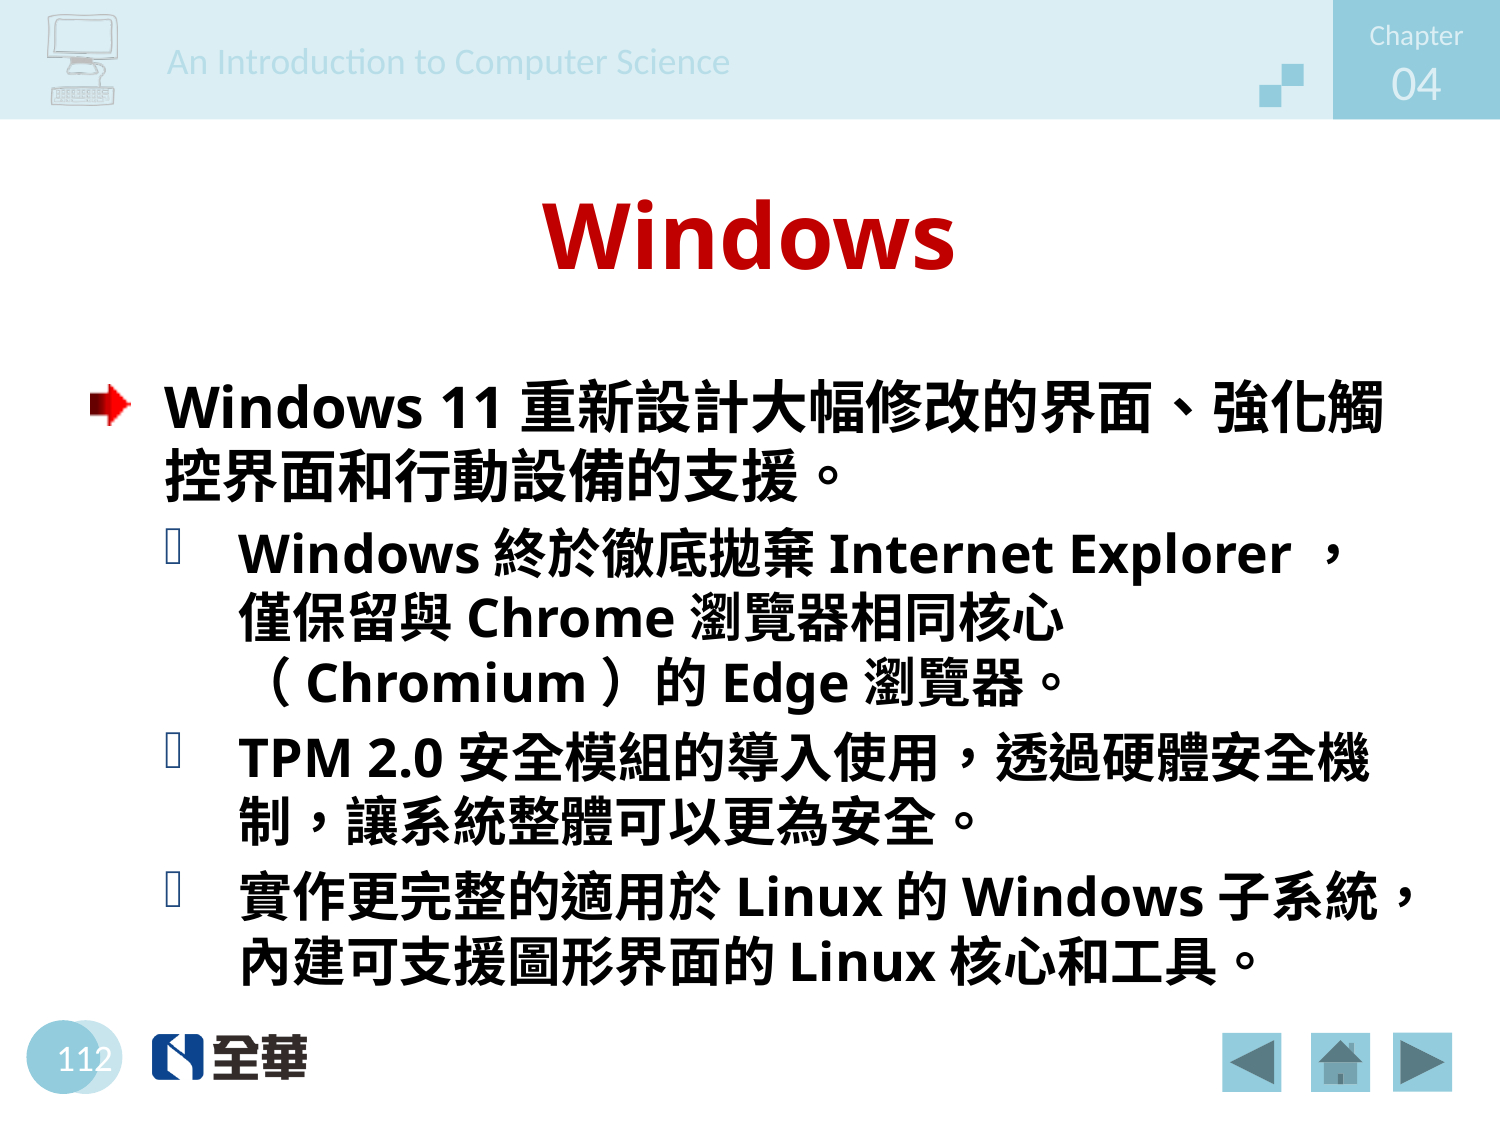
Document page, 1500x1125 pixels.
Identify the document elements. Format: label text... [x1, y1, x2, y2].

title Windows [75, 138, 1425, 327]
list Windows 11重新設計大幅修改的界面、強化觸控界面和行動設備的支援。 Windows終於徹底拋棄Internet Explorer，僅保留與Chrome瀏覽器相同核心（Chromium）的Edge瀏覽器。 TPM 2.0安全模組的導入使用，透過硬體安全機制，讓系統整體可以更為安全。 實作更完整的適用於Linux的Windows子系統，內建可支援圖形界面的Linux核心和工具。 [75, 363, 1425, 1005]
picture [90, 384, 131, 426]
picture [152, 1034, 307, 1080]
picture [47, 14, 118, 106]
